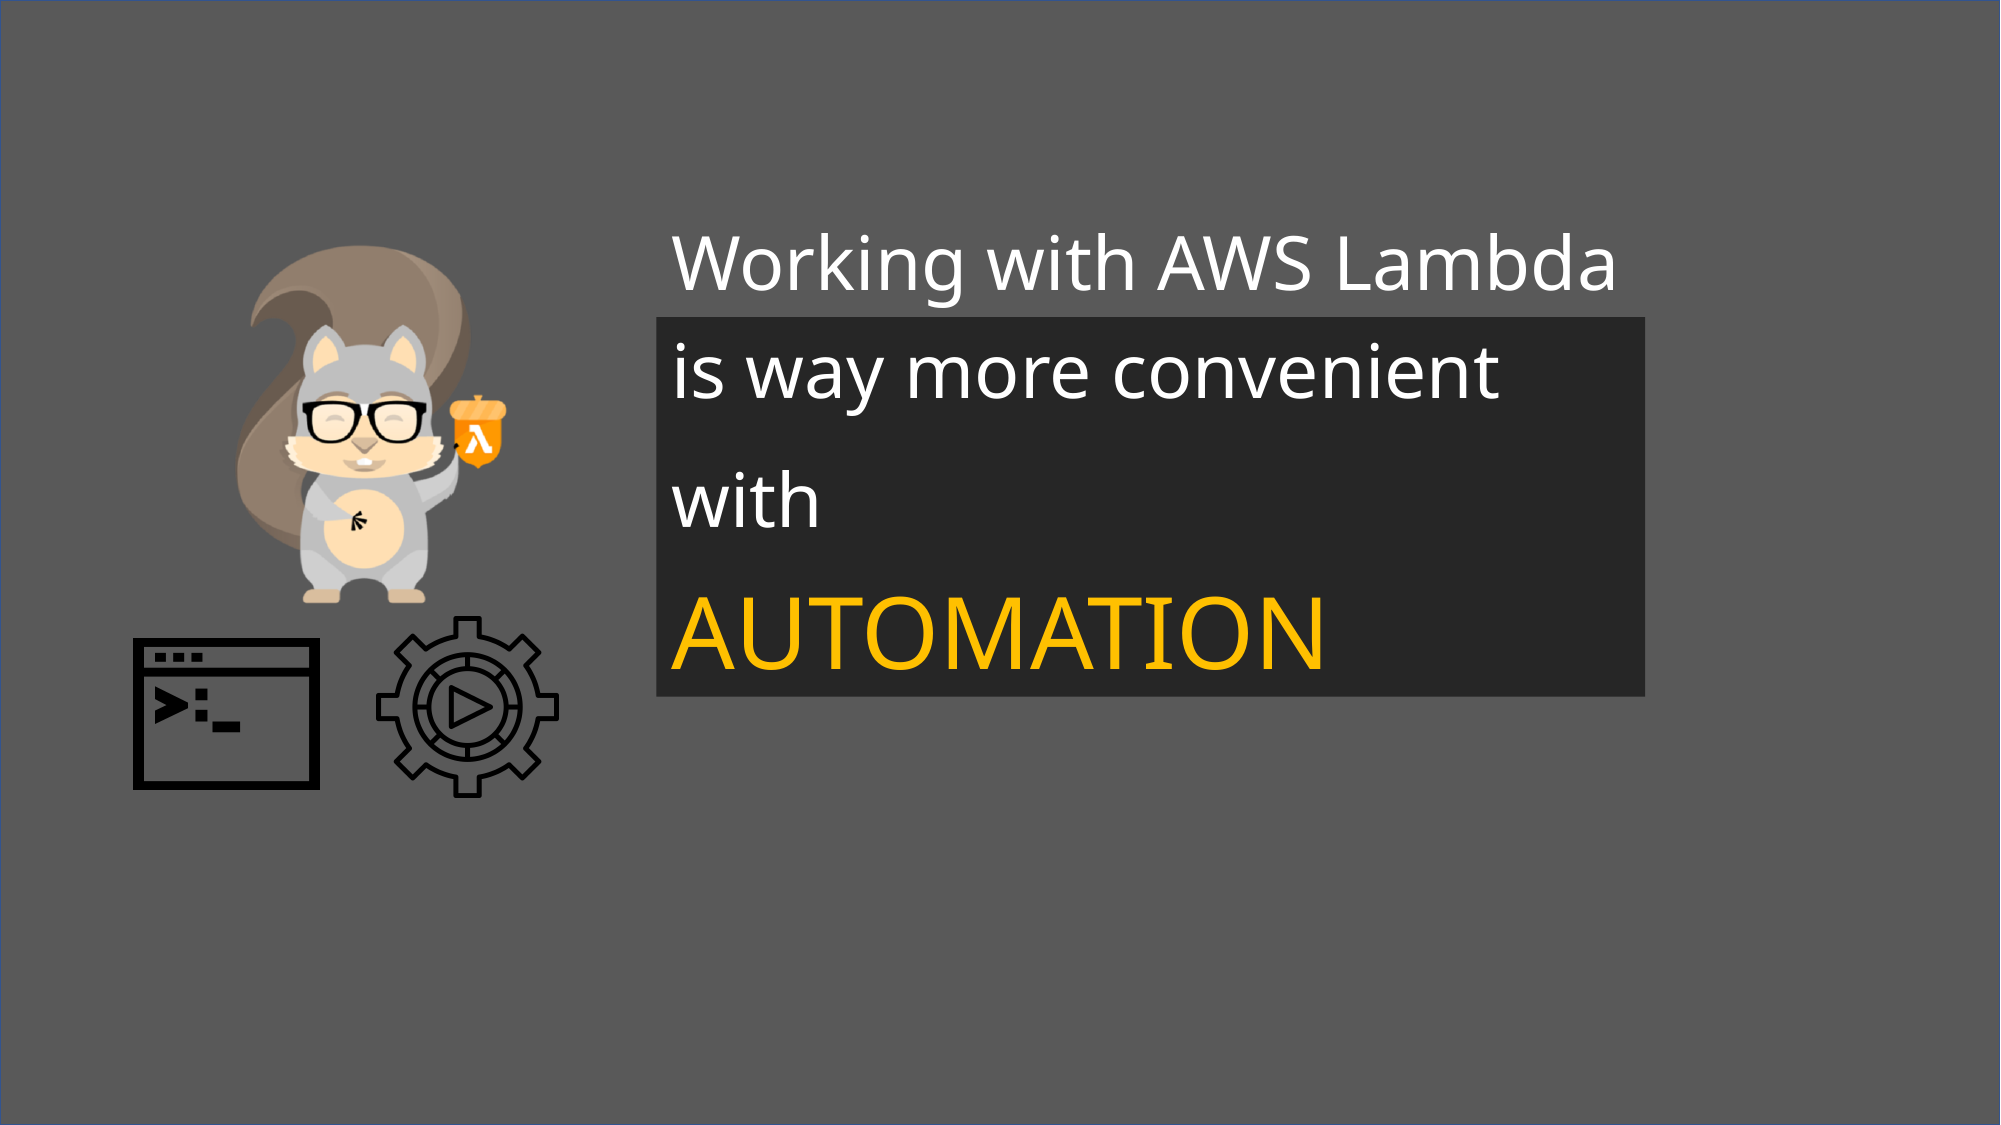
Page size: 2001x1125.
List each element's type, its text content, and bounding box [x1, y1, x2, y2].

picture [226, 238, 559, 798]
picture [133, 638, 320, 790]
text_box Working with AWS Lambda is way more convenient with AUTOMATION [656, 317, 1646, 697]
text_box [0, 0, 2000, 1125]
